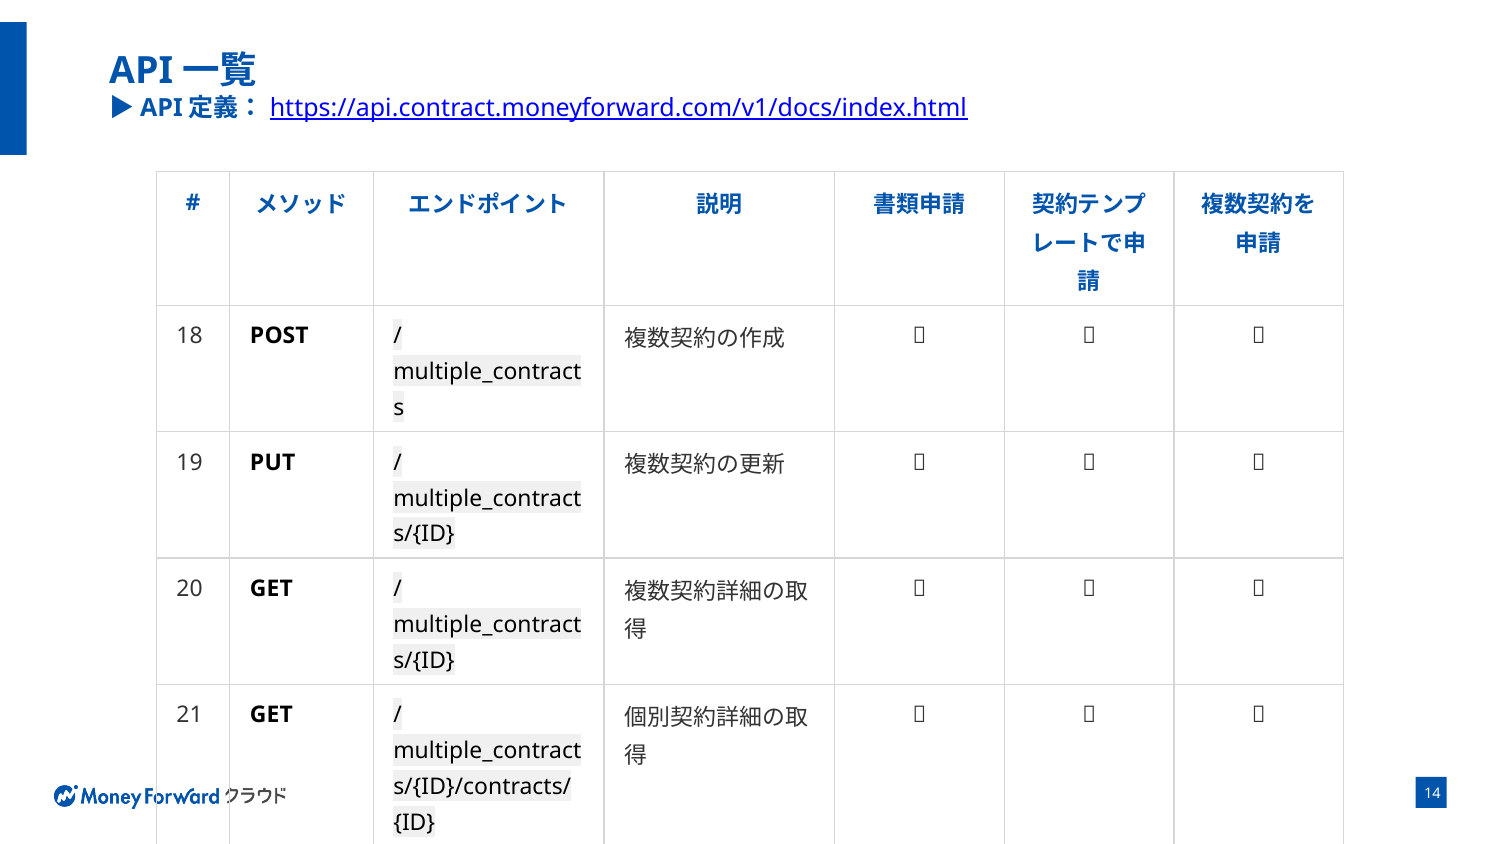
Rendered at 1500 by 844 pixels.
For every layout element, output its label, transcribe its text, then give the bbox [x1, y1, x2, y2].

table_cell ✅ [1175, 559, 1343, 684]
table_cell /multiple_contracts/{ID} [374, 559, 603, 684]
table_cell ✅ [1175, 685, 1343, 844]
table_header 複数契約を申請 [1175, 172, 1343, 305]
table_cell 個別契約詳細の取得 [605, 685, 834, 844]
table_cell POST [230, 306, 373, 431]
table_header 契約テンプレートで申請 [1005, 172, 1173, 305]
table_cell ✅ [1175, 432, 1343, 557]
table_cell ❌ [835, 559, 1004, 684]
table_header 説明 [605, 172, 834, 305]
table_header メソッド [230, 172, 373, 305]
table_cell 21 [157, 685, 229, 844]
table_cell /multiple_contracts [374, 306, 603, 431]
table_cell 複数契約の更新 [605, 432, 834, 557]
table_cell /multiple_contracts/{ID}/contracts/{ID} [374, 685, 603, 844]
table_cell GET [230, 559, 373, 684]
table_cell 19 [157, 432, 229, 557]
table_cell ✅ [1175, 306, 1343, 431]
title API一覧 ▶API定義：https://api.contract.moneyforward.com/v1/docs/index.html [109, 51, 1391, 120]
table_cell PUT [230, 432, 373, 557]
table_cell ❌ [1005, 685, 1173, 844]
slide_number ‹#› [1402, 769, 1463, 808]
table_cell 複数契約の作成 [605, 306, 834, 431]
table_cell ❌ [1005, 432, 1173, 557]
table_cell ❌ [835, 432, 1004, 557]
table_header エンドポイント [374, 172, 603, 305]
table_cell 18 [157, 306, 229, 431]
table_cell 複数契約詳細の取得 [605, 559, 834, 684]
table_cell ❌ [1005, 306, 1173, 431]
table_cell GET [230, 685, 373, 844]
table_header # [157, 172, 229, 305]
table_cell /multiple_contracts/{ID} [374, 432, 603, 557]
table_cell ❌ [1005, 559, 1173, 684]
table_cell 20 [157, 559, 229, 684]
table_header 書類申請 [835, 172, 1004, 305]
table_cell ❌ [835, 685, 1004, 844]
picture [46, 777, 156, 817]
table_cell ❌ [835, 306, 1004, 431]
